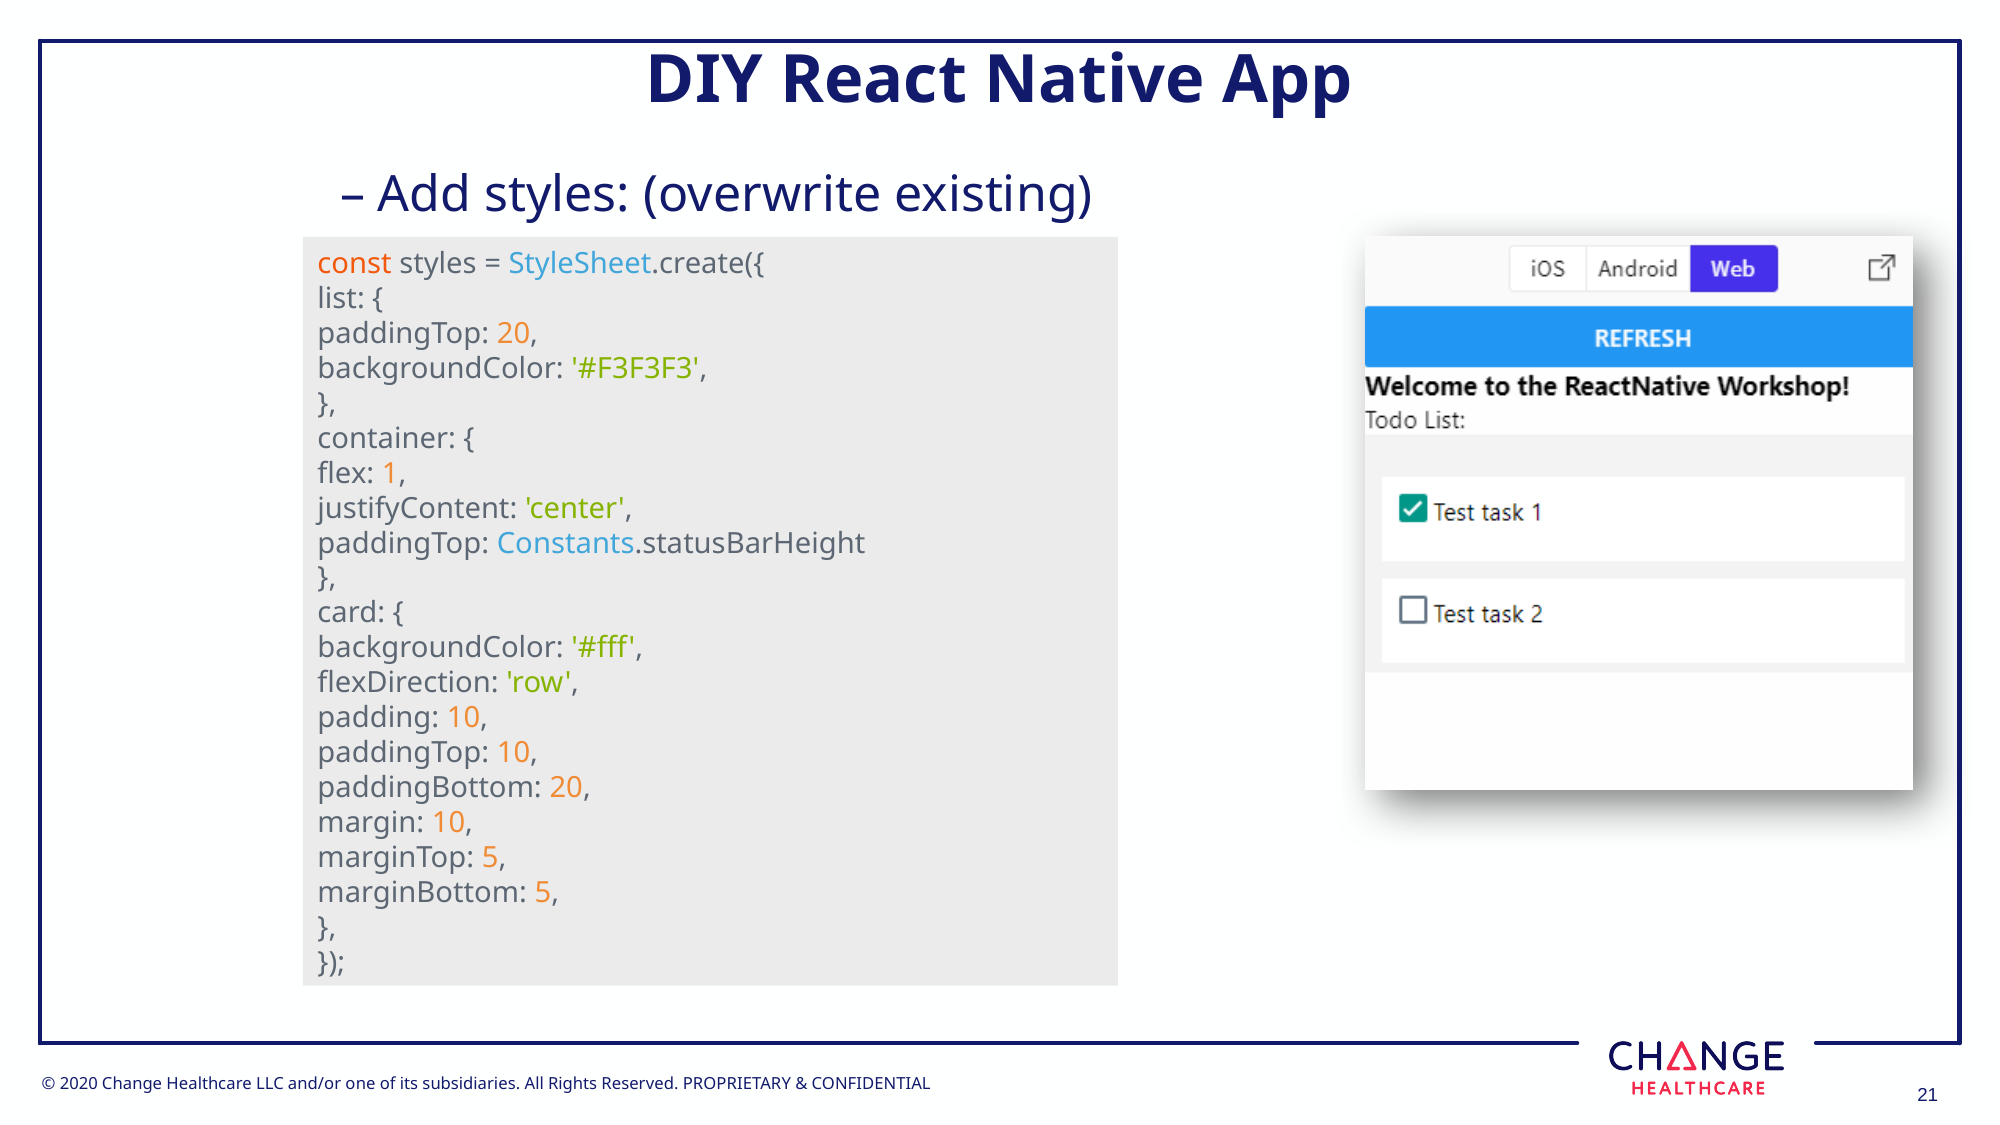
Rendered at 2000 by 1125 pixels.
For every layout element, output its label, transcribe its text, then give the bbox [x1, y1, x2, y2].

picture [1609, 1041, 1784, 1095]
list Add styles: (overwrite existing) [250, 160, 1749, 965]
text_box const styles = StyleSheet.create({ list: { paddingTop: 20, backgroundColor: '#F3F3F3', }, container: { flex: 1, justifyContent: 'center', paddingTop: Constants.statusBarHeight }, card: { backgroundColor: '#fff', flexDirection: 'row', padding: 10, paddingTop: 10, paddingBottom: 20, margin: 10, marginTop: 5, marginBottom: 5, }, }); [302, 236, 1118, 986]
picture [1365, 236, 1913, 790]
title DIY React Native App [7, 23, 1992, 138]
